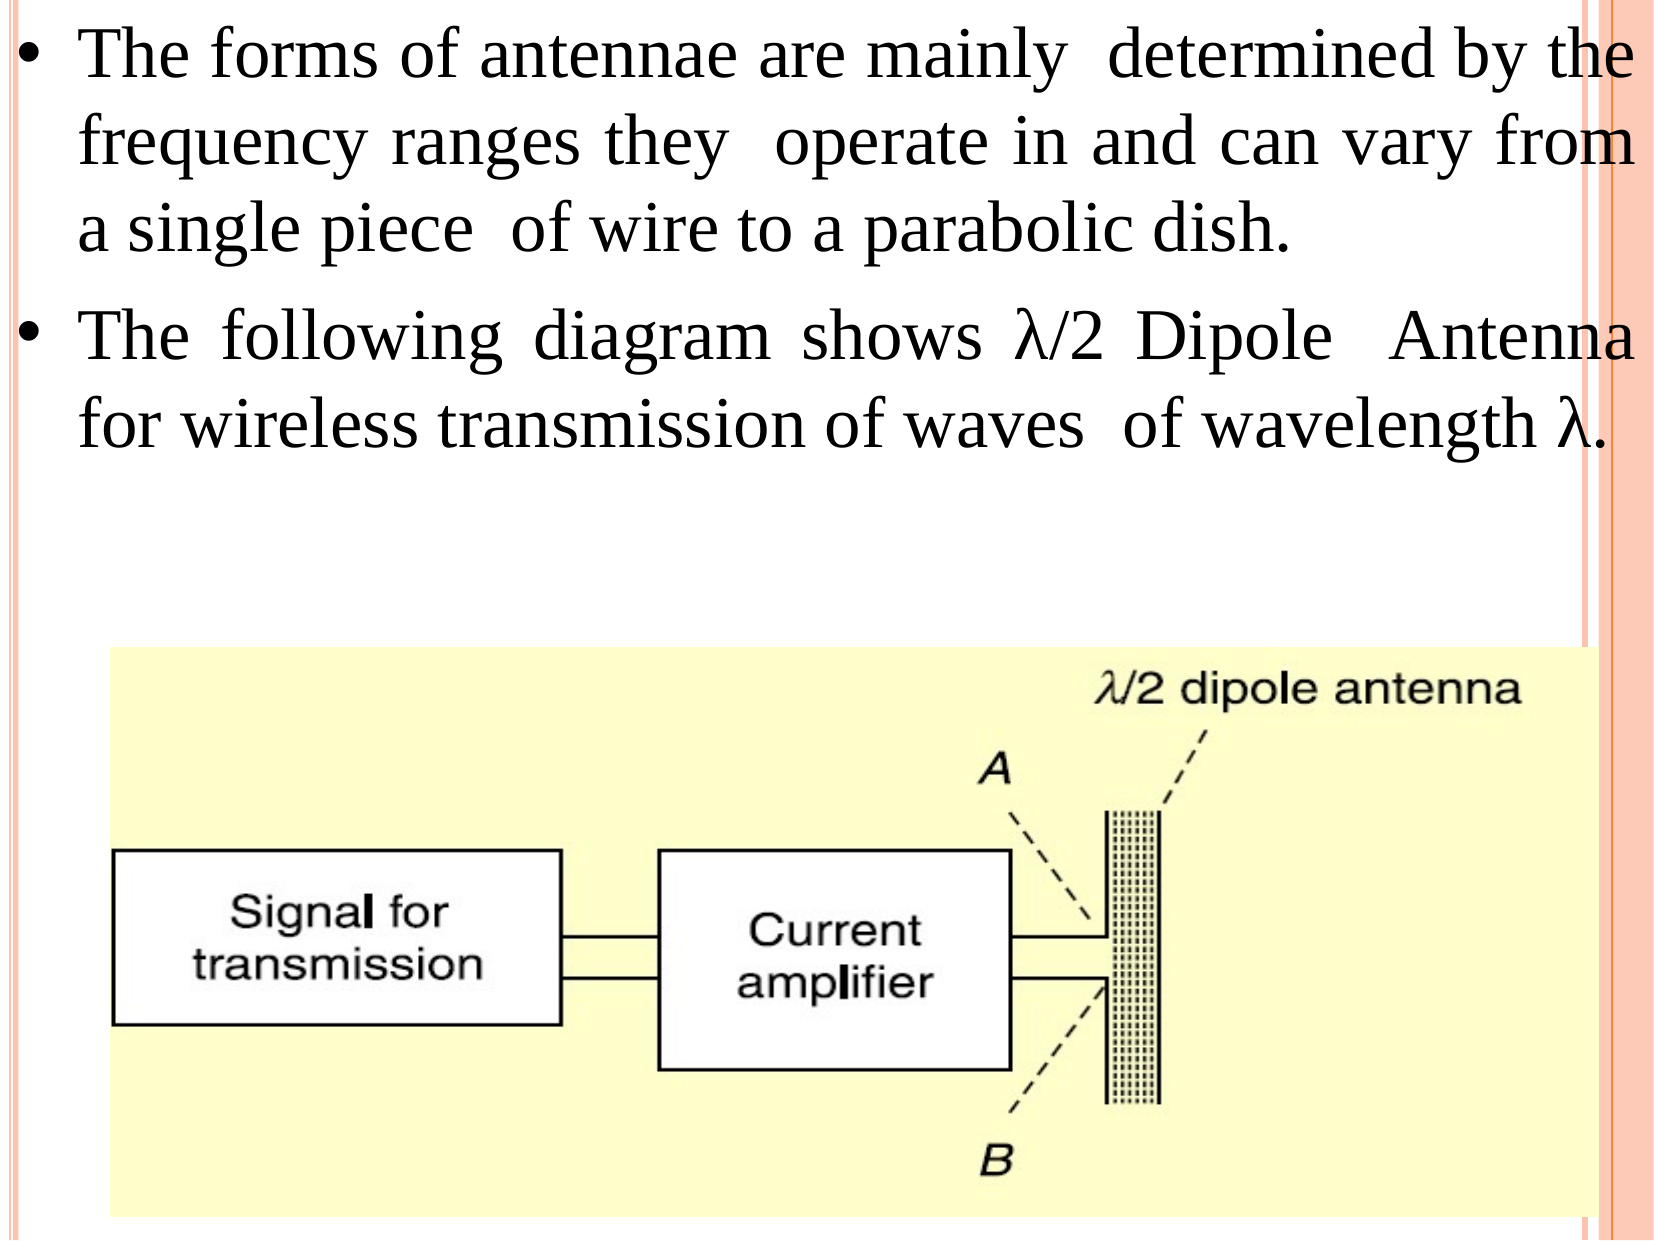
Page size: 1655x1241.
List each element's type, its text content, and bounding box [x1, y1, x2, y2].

text_box The forms of antennae are mainly determined by the frequency ranges they operate in and can vary from a single piece of wire to a parabolic dish. The following diagram shows λ/2 Dipole Antenna for wireless transmission of waves of wavelength λ. [13, 6, 1639, 462]
text_box [110, 647, 1599, 1217]
